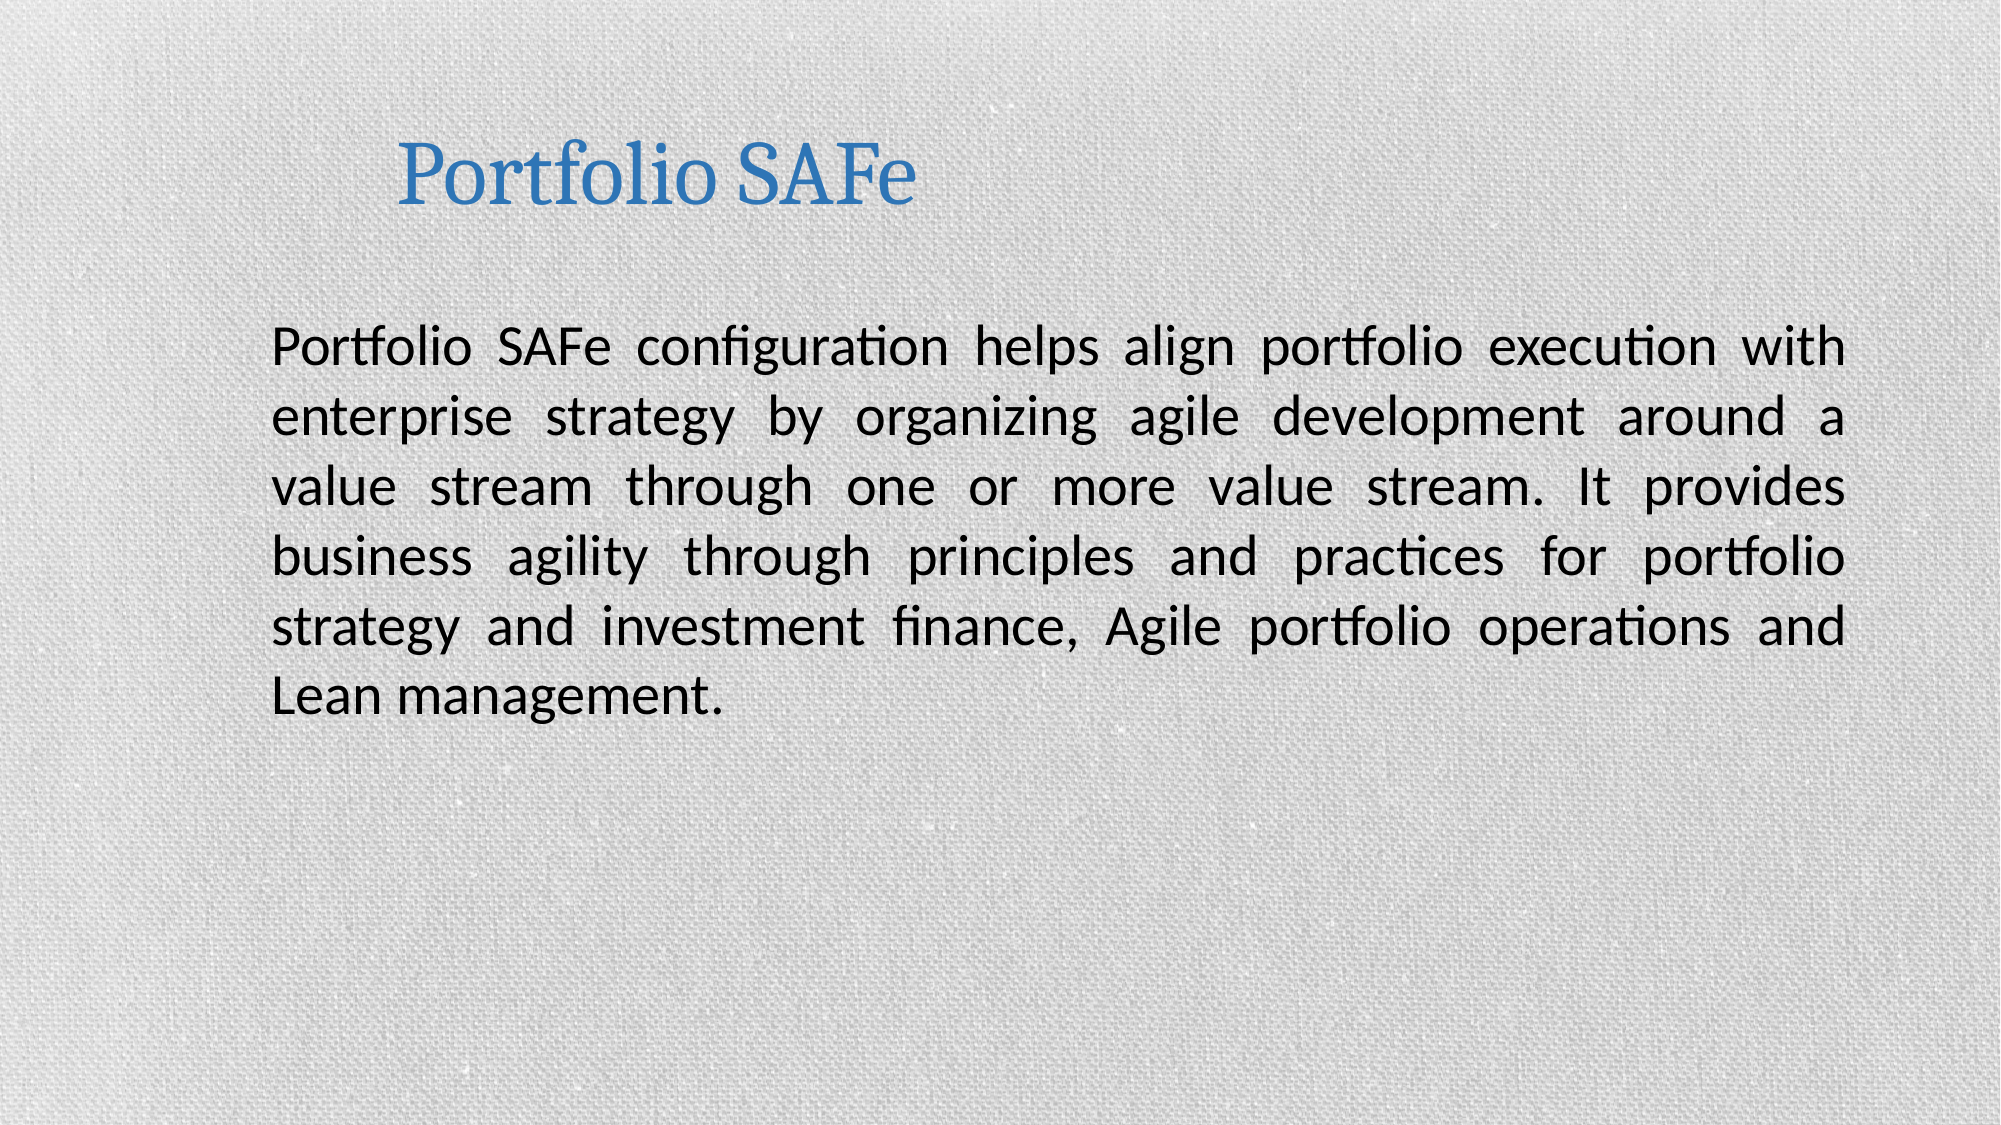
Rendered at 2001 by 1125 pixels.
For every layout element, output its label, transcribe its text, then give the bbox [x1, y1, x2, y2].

picture [0, 0, 2001, 1125]
text_box Portfolio SAFe configuration helps align portfolio execution with enterprise strategy by organizing agile development around a value stream through one or more value stream. It provides business agility through principles and practices for portfolio strategy and investment finance, Agile portfolio operations and Lean management. [256, 299, 1863, 1013]
text_box Portfolio SAFe [381, 59, 1863, 277]
